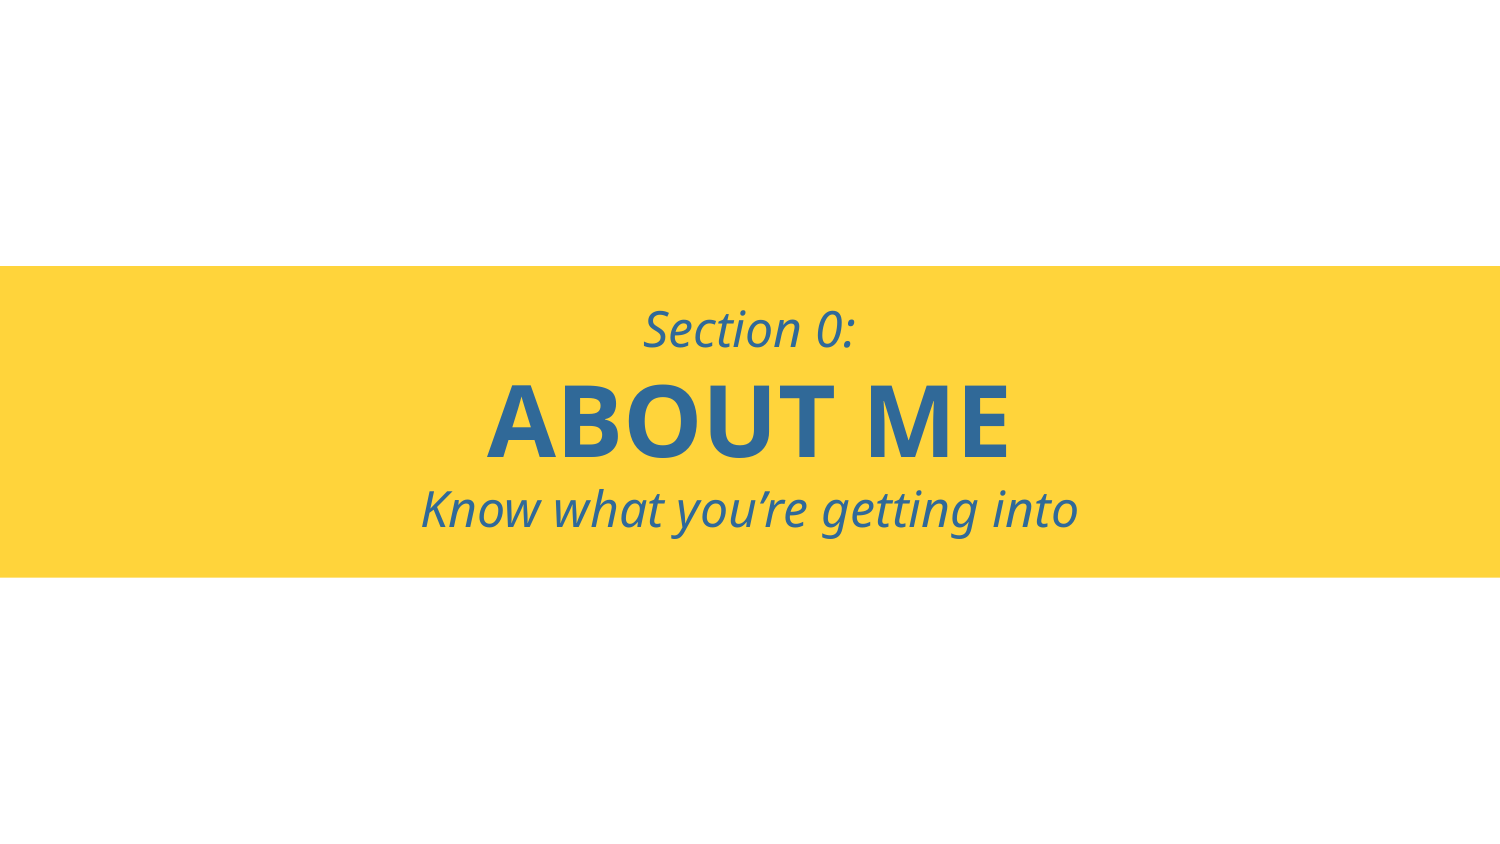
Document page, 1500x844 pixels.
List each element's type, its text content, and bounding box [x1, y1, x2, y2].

text_box Section 0: ABOUT ME Know what you’re getting into [0, 192, 1500, 639]
